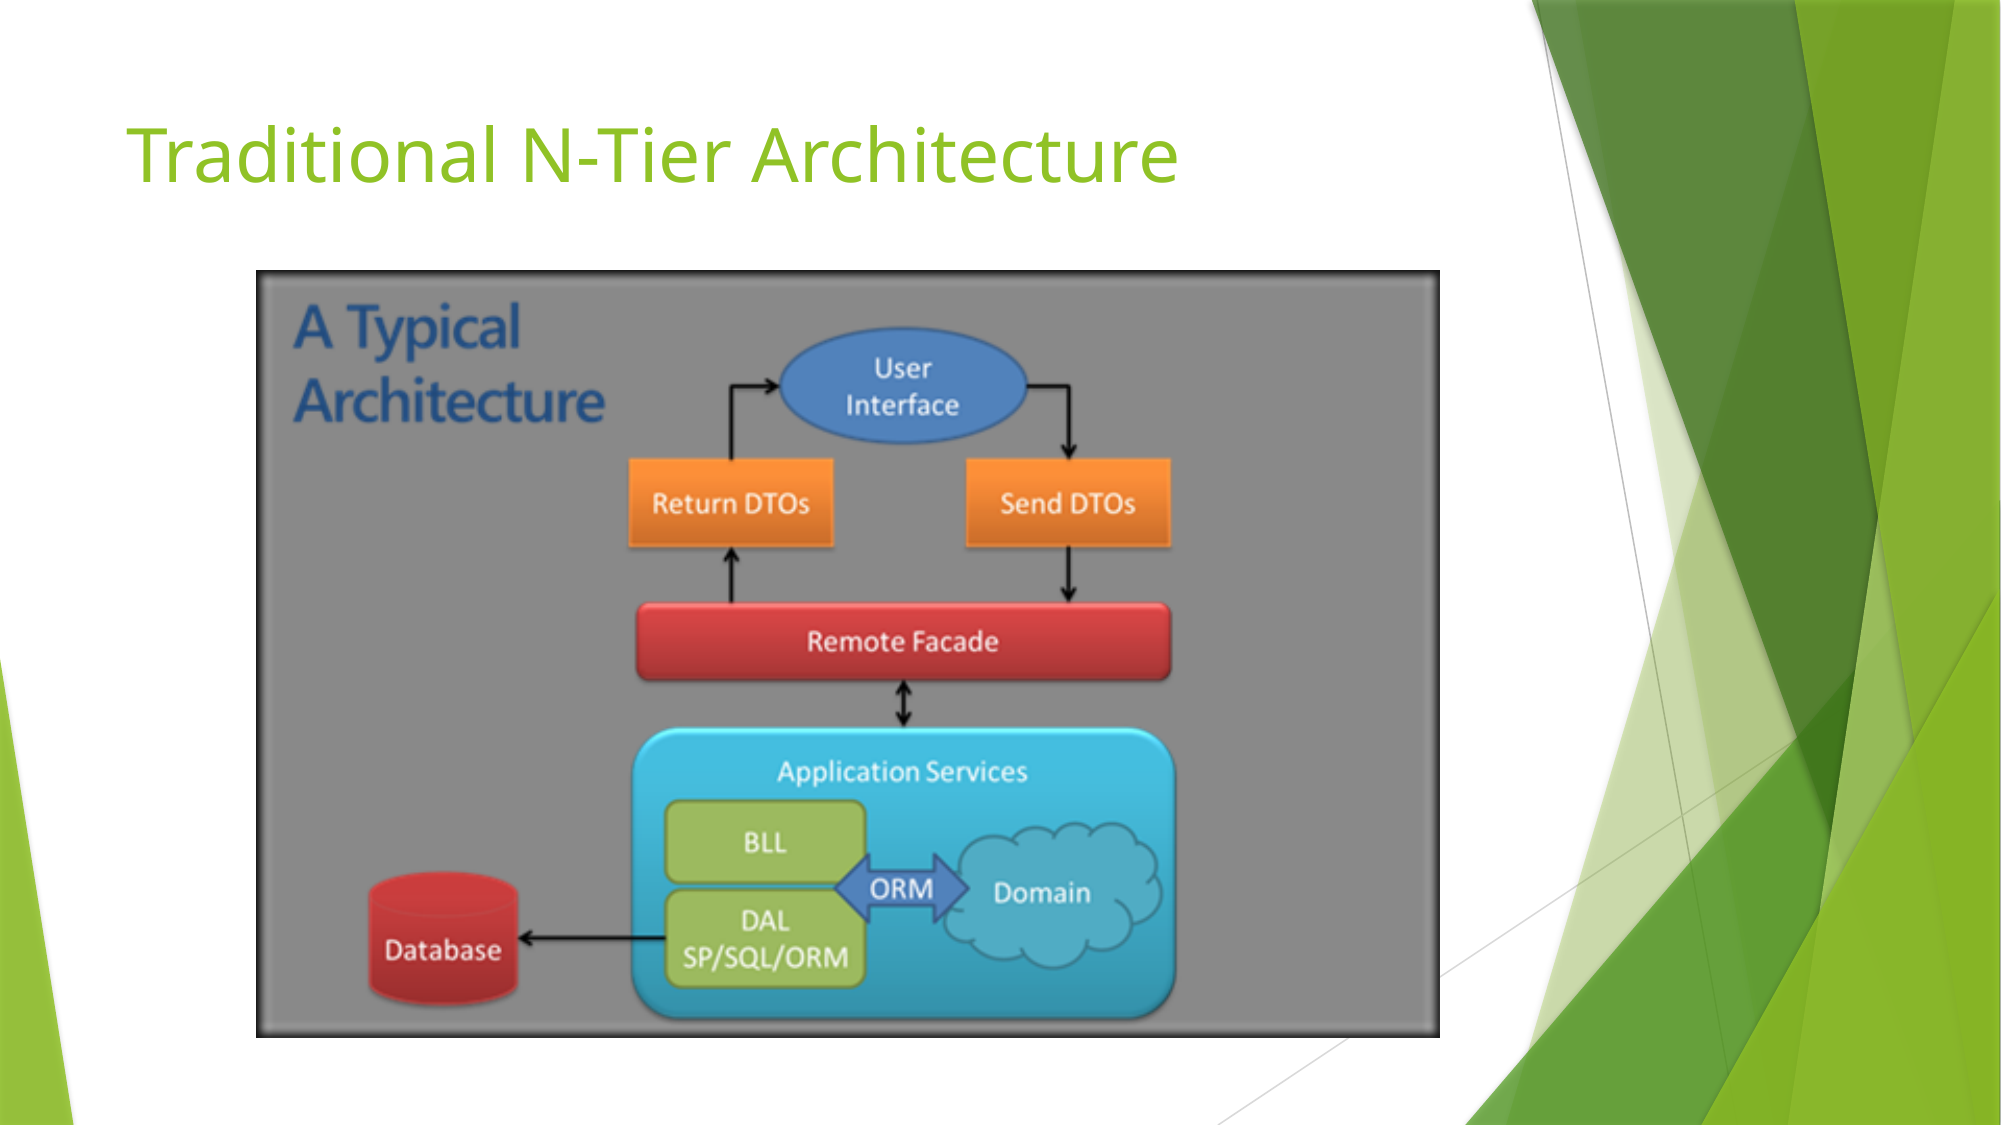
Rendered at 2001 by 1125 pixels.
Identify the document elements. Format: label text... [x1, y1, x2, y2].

picture [255, 269, 1440, 1038]
title Traditional N-Tier Architecture [111, 99, 1522, 317]
